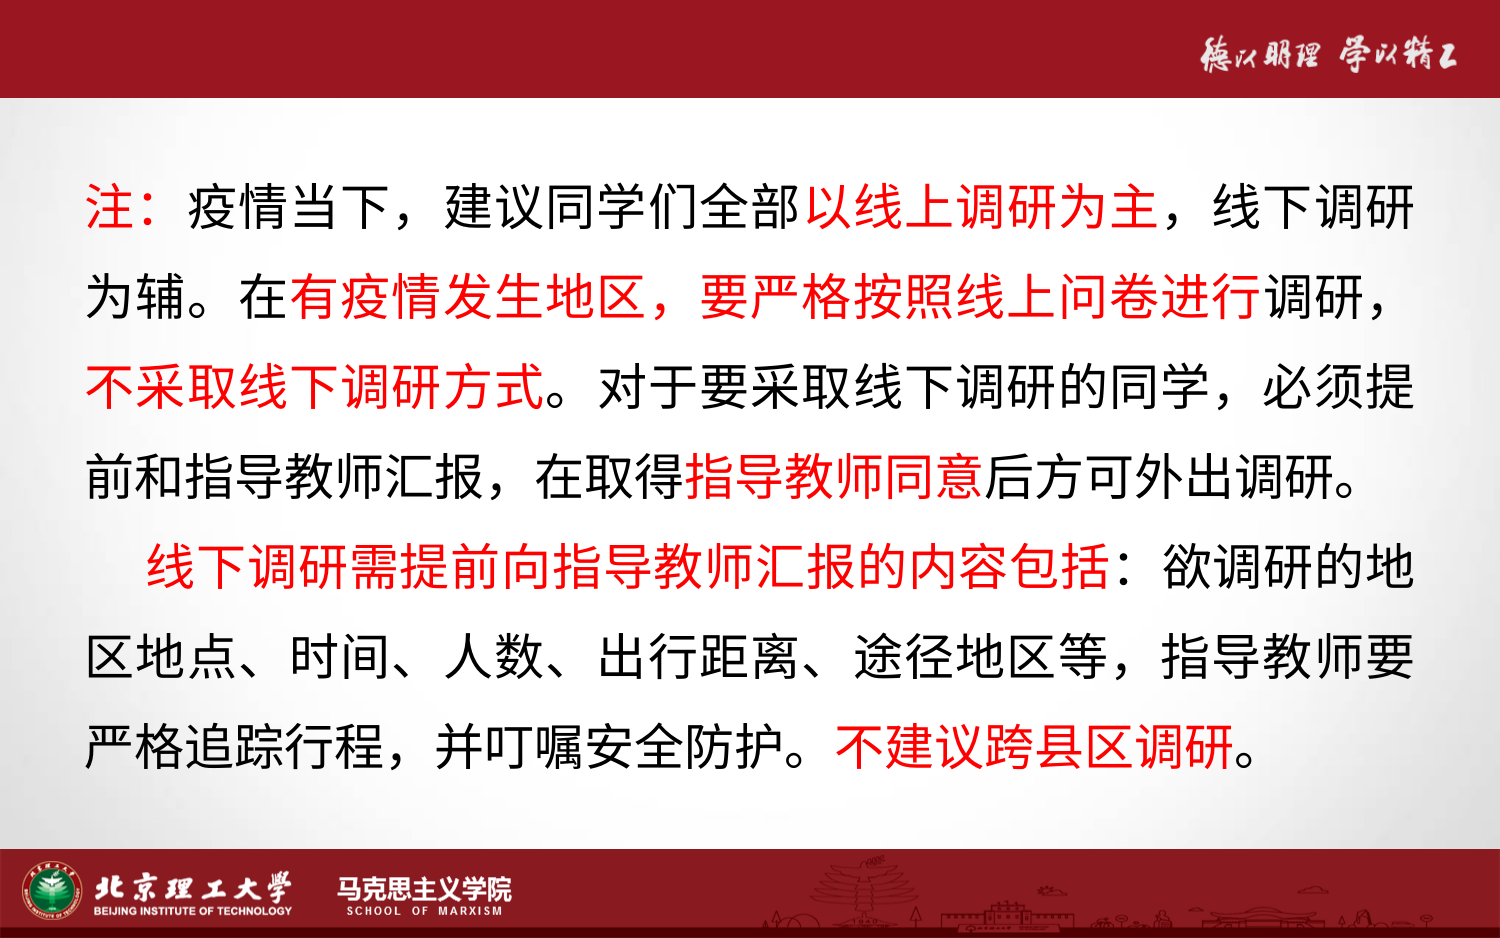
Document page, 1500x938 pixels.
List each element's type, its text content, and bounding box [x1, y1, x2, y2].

picture [0, 99, 1500, 938]
text_box [0, 0, 1500, 99]
text_box 注：疫情当下，建议同学们全部以线上调研为主，线下调研为辅。在有疫情发生地区，要严格按照线上问卷进行调研，不采取线下调研方式。对于要采取线下调研的同学，必须提前和指导教师汇报，在取得指导教师同意后方可外出调研。 线下调研需提前向指导教师汇报的内容包括：欲调研的地区地点、时间、人数、出行距离、途径地区等，指导教师要严格追踪行程，并叮嘱安全防护。不建议跨县区调研。 [69, 137, 1431, 783]
picture [1111, 14, 1500, 85]
